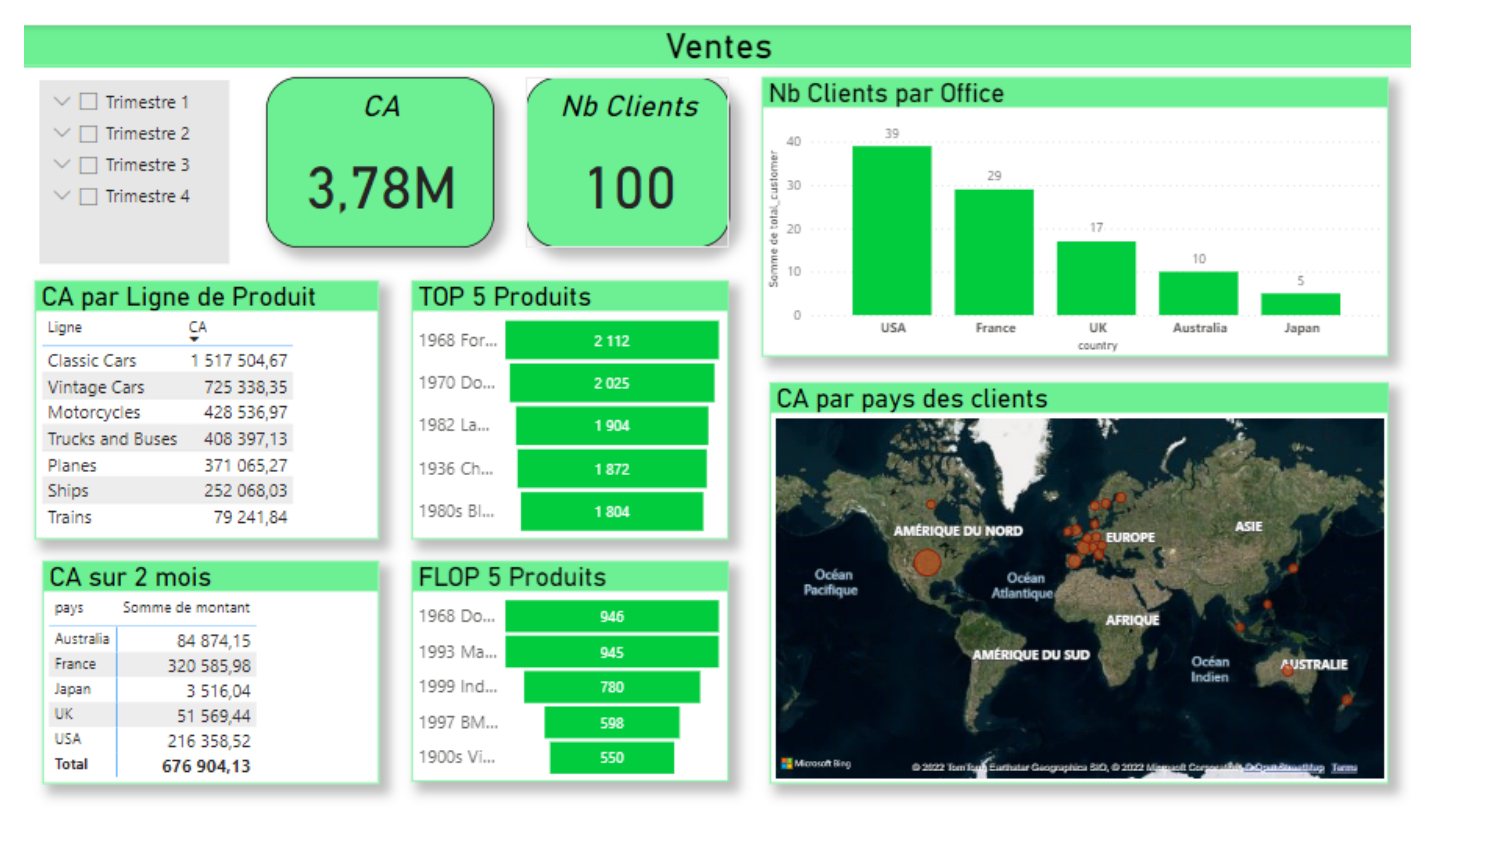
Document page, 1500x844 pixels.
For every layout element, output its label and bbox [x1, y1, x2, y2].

picture [24, 24, 1412, 807]
